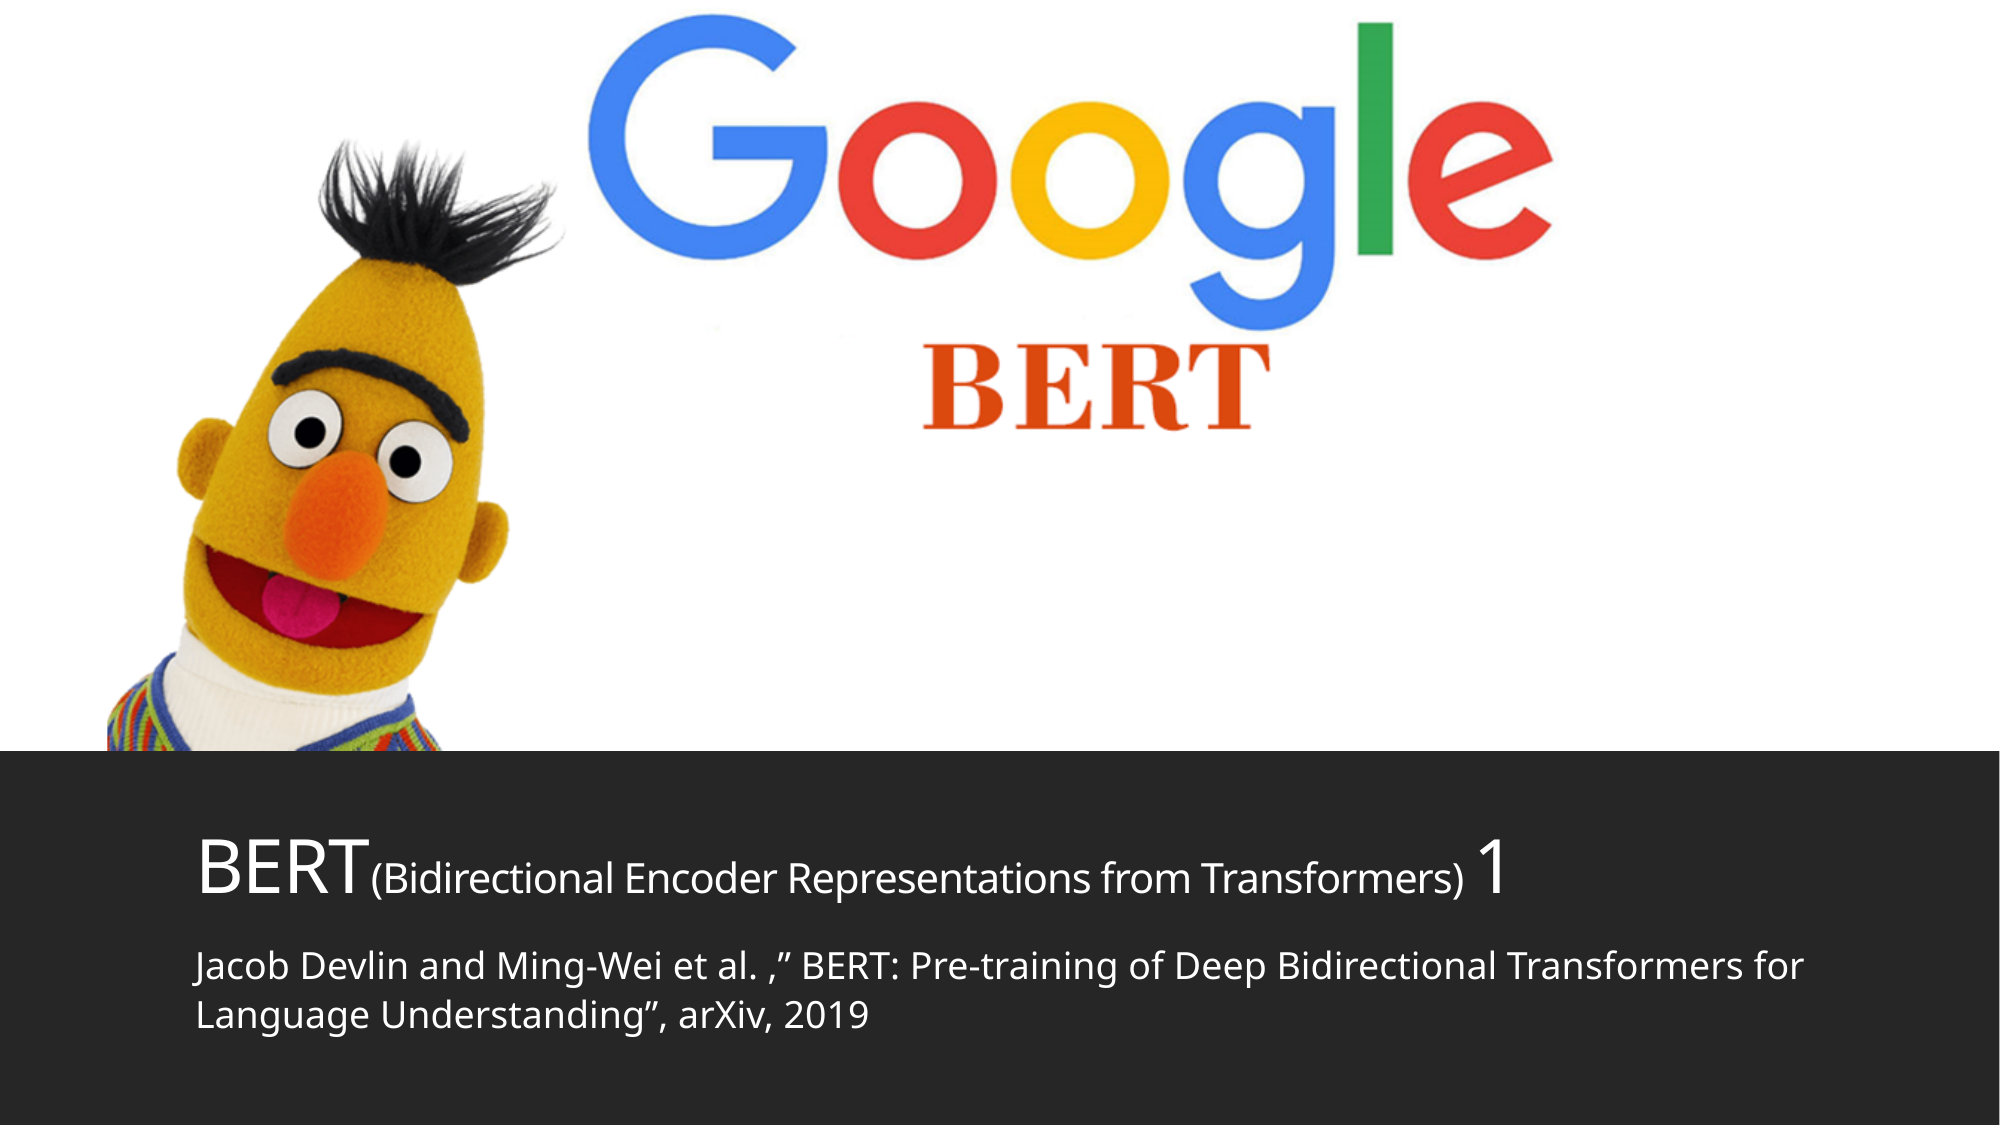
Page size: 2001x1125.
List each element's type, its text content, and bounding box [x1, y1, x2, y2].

picture [106, 0, 1894, 752]
title BERT(Bidirectional Encoder Representations from Transformers) 1 [180, 787, 1839, 910]
list Jacob Devlin and Ming-Wei et al. ,” BERT: Pre-training of Deep Bidirectional Transformers for Language Understanding”, arXiv, 2019 [180, 937, 1915, 1038]
